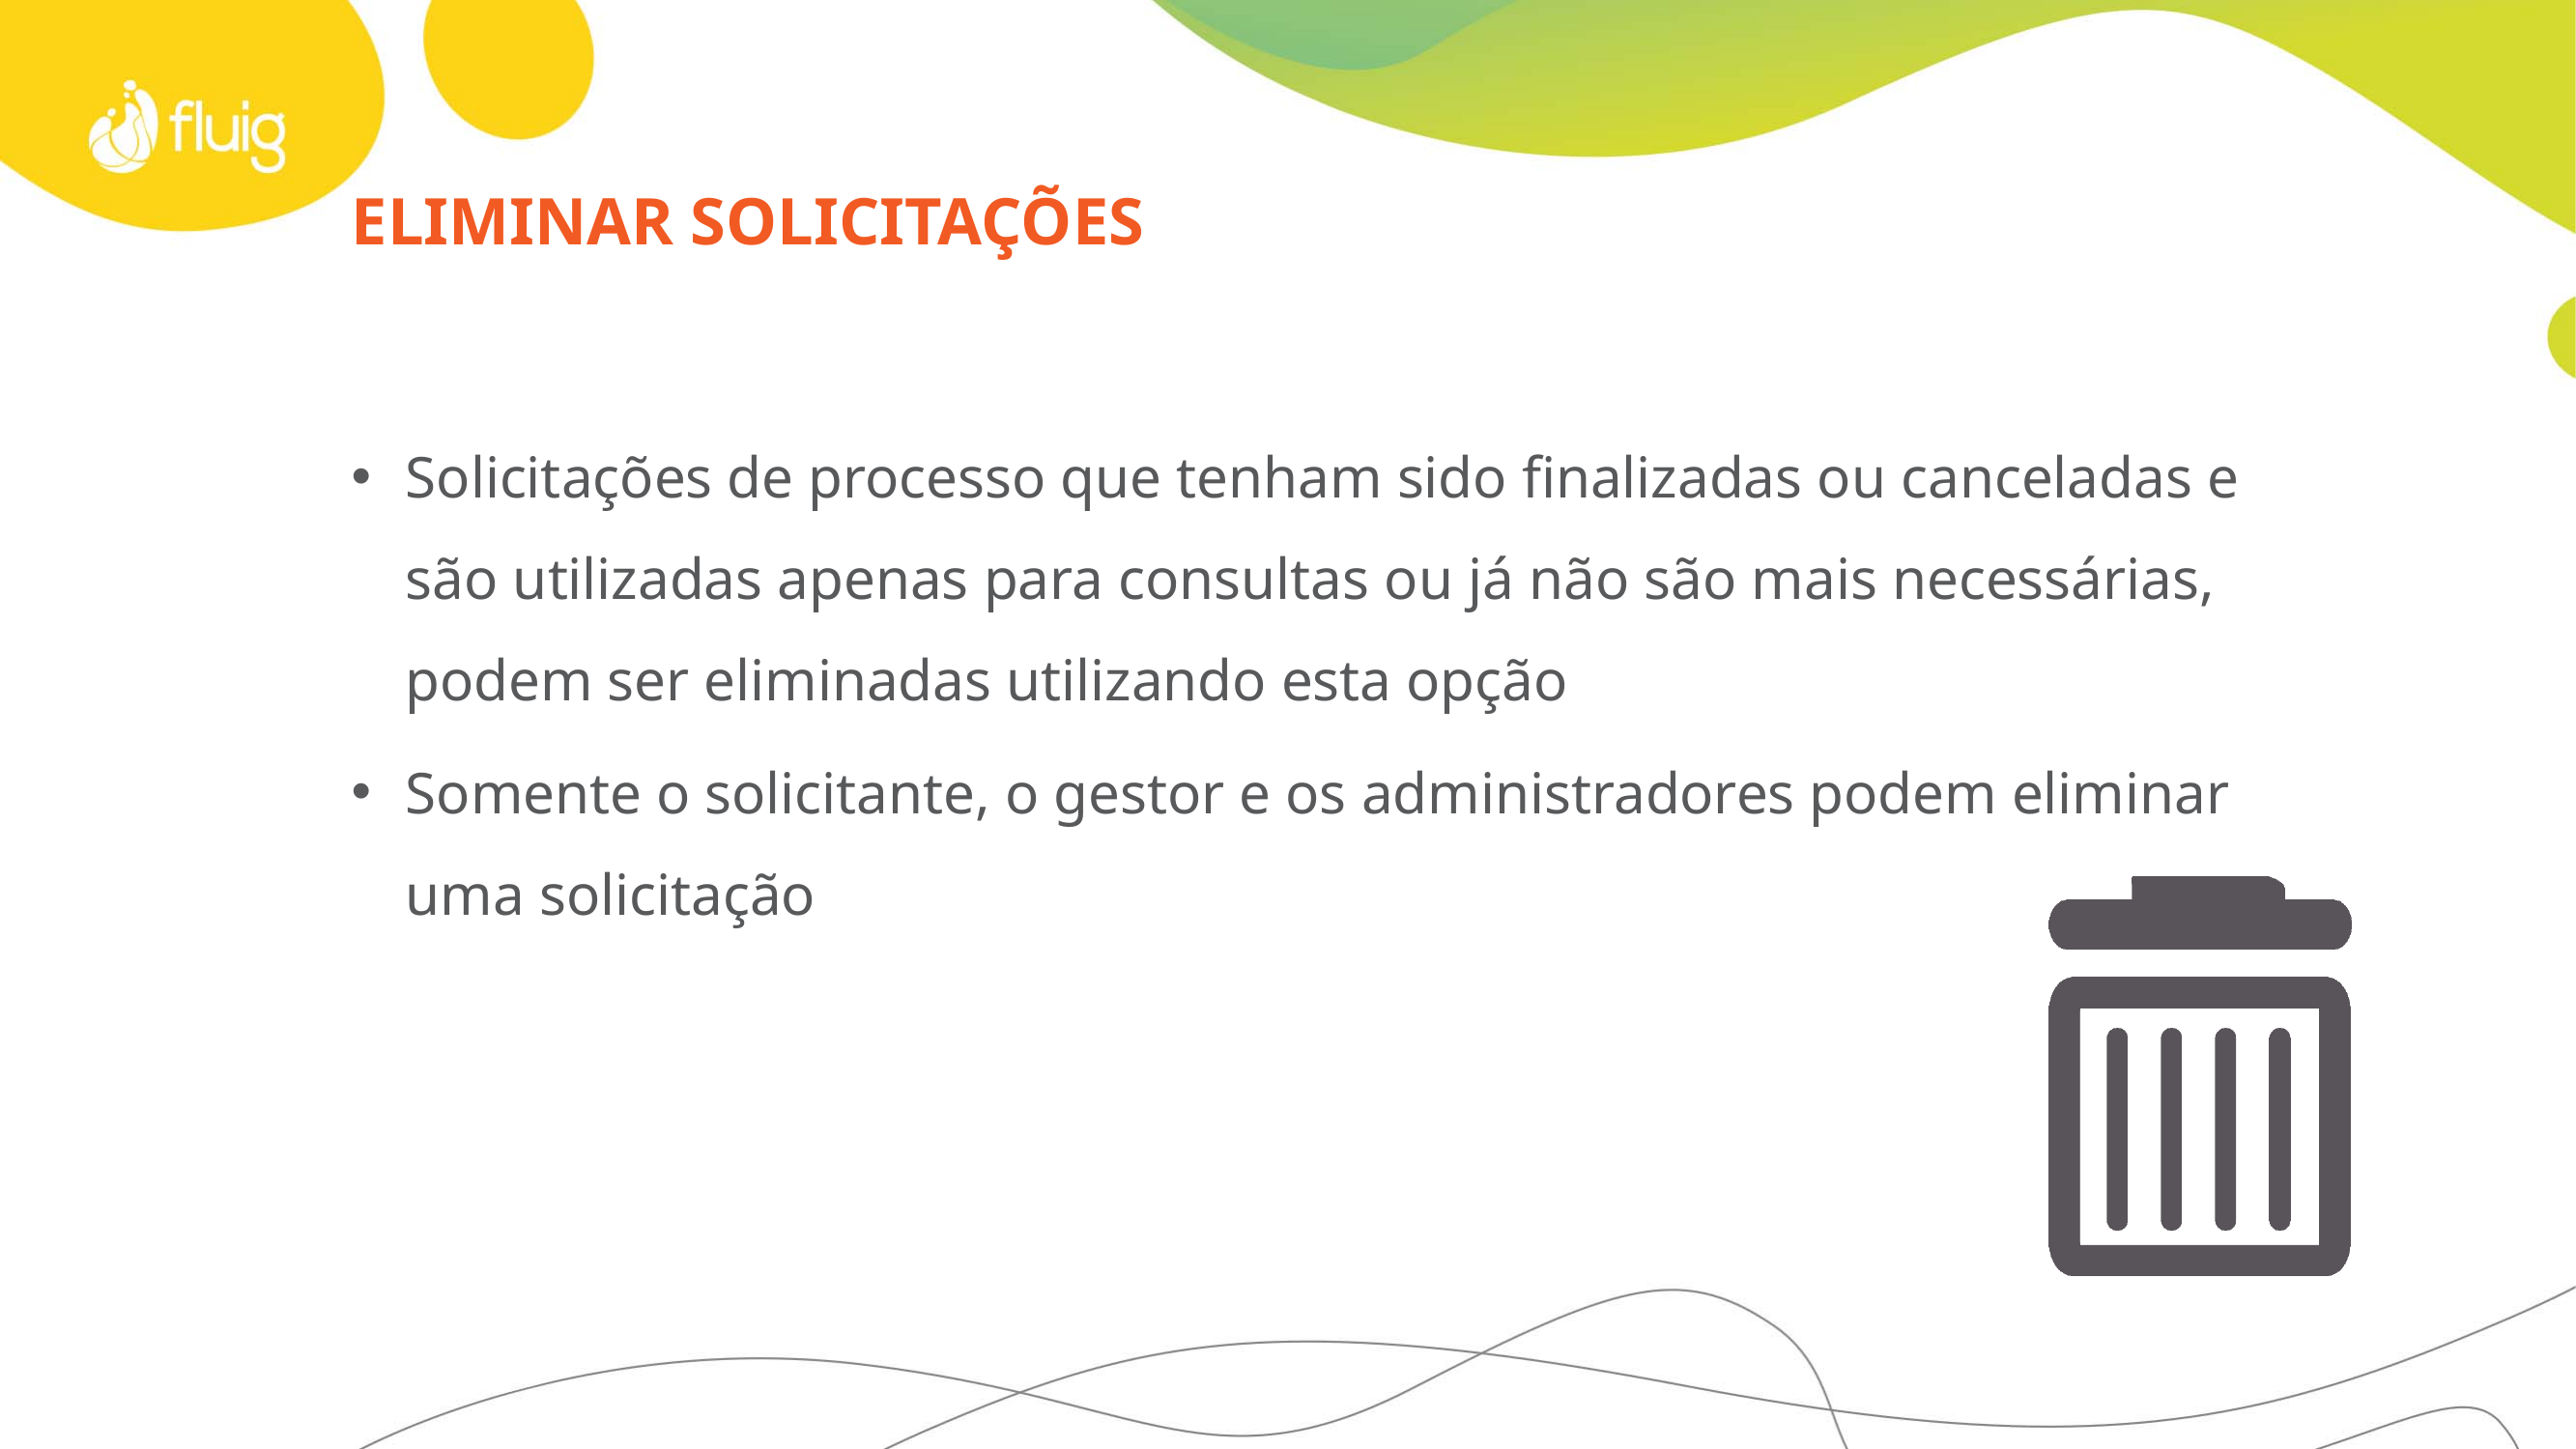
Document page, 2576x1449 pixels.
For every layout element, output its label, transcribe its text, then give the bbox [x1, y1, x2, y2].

list Solicitações de processo que tenham sido finalizadas ou canceladas e são utilizadas apenas para consultas ou já não são mais necessárias, podem ser eliminadas utilizando esta opção Somente o solicitante, o gestor e os administradores podem eliminar uma solicitação [336, 400, 2352, 1277]
title Eliminar solicitações [336, 173, 2352, 379]
picture [0, 0, 2576, 1449]
